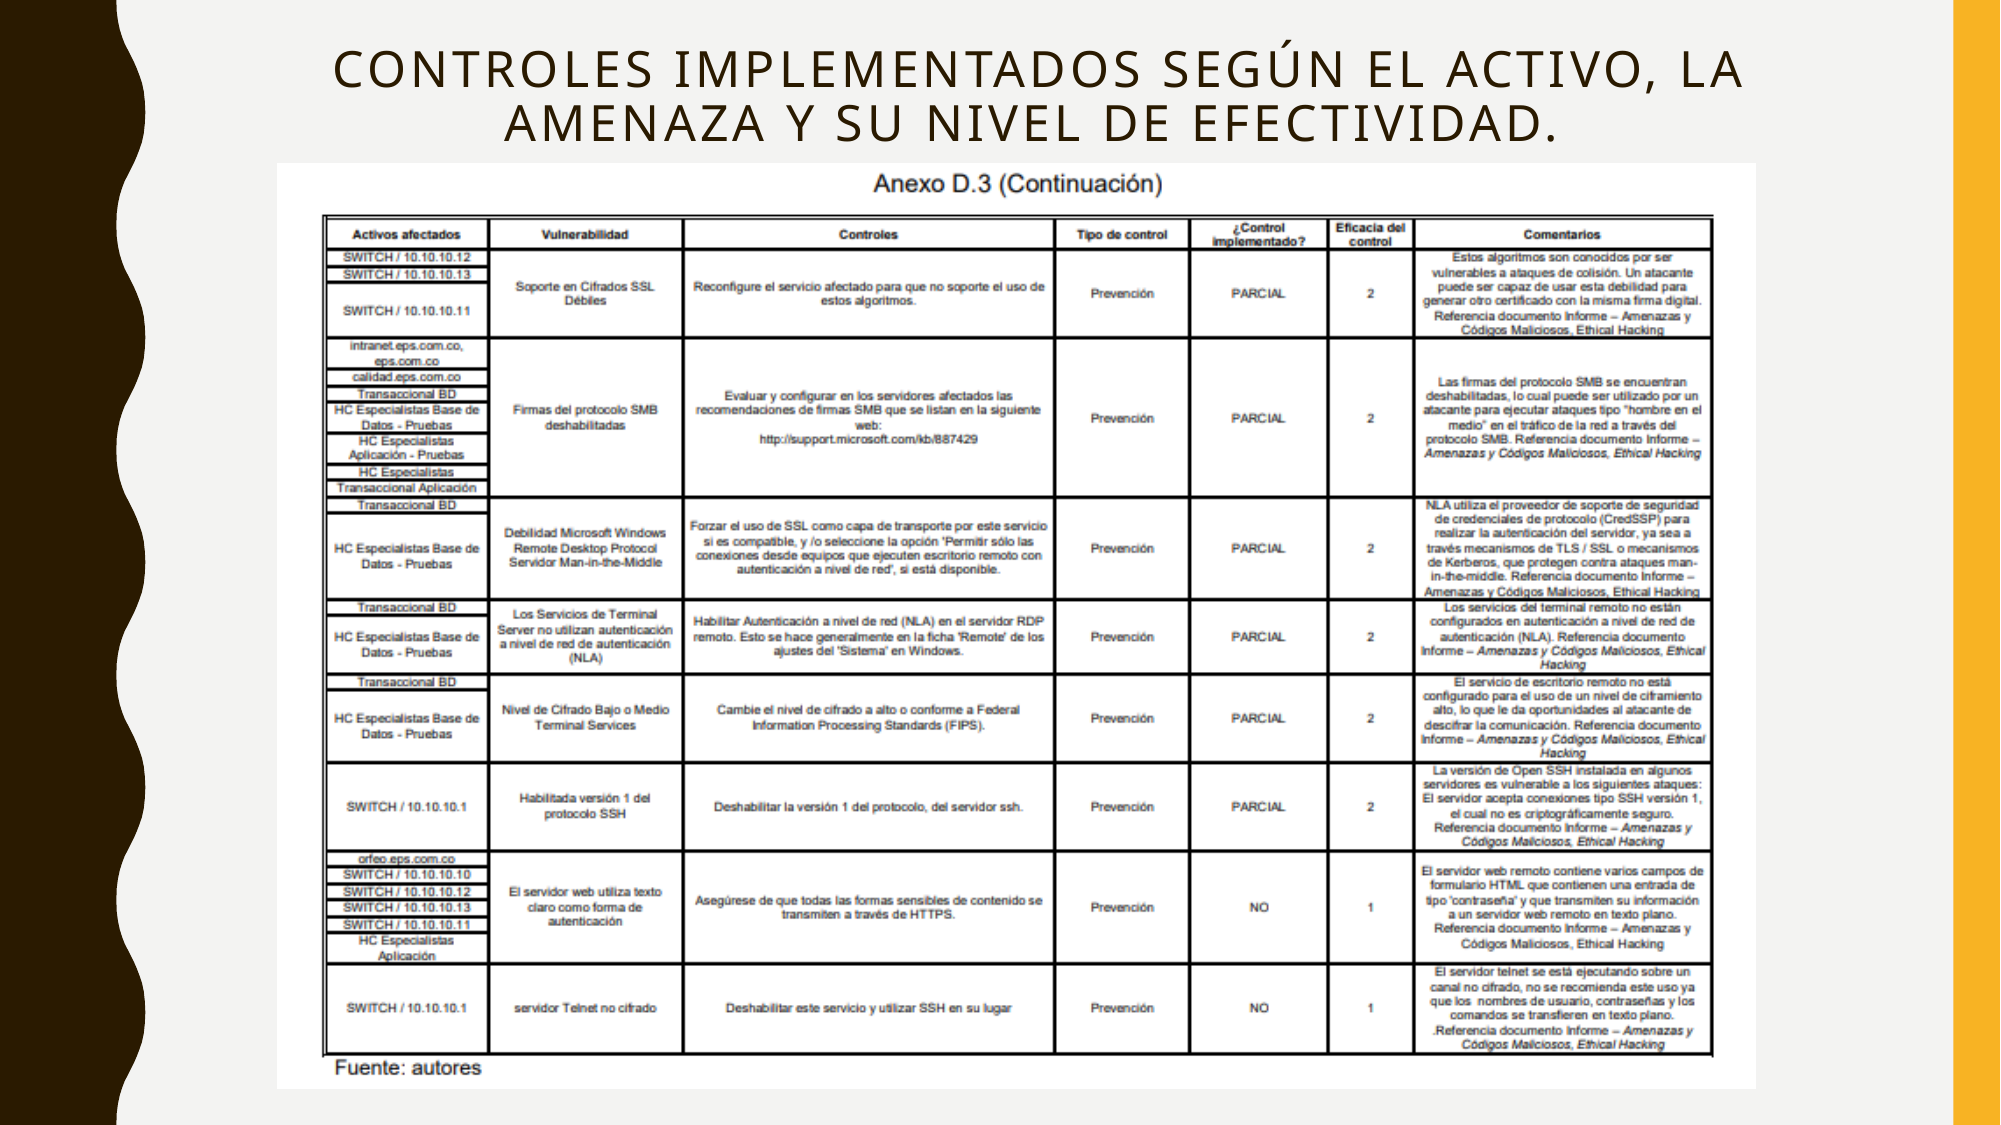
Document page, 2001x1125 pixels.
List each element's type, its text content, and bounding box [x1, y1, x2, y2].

title Controles implementados según el activo, la amenaza y su nivel de efectividad. [205, 36, 1875, 210]
picture [277, 163, 1756, 1089]
